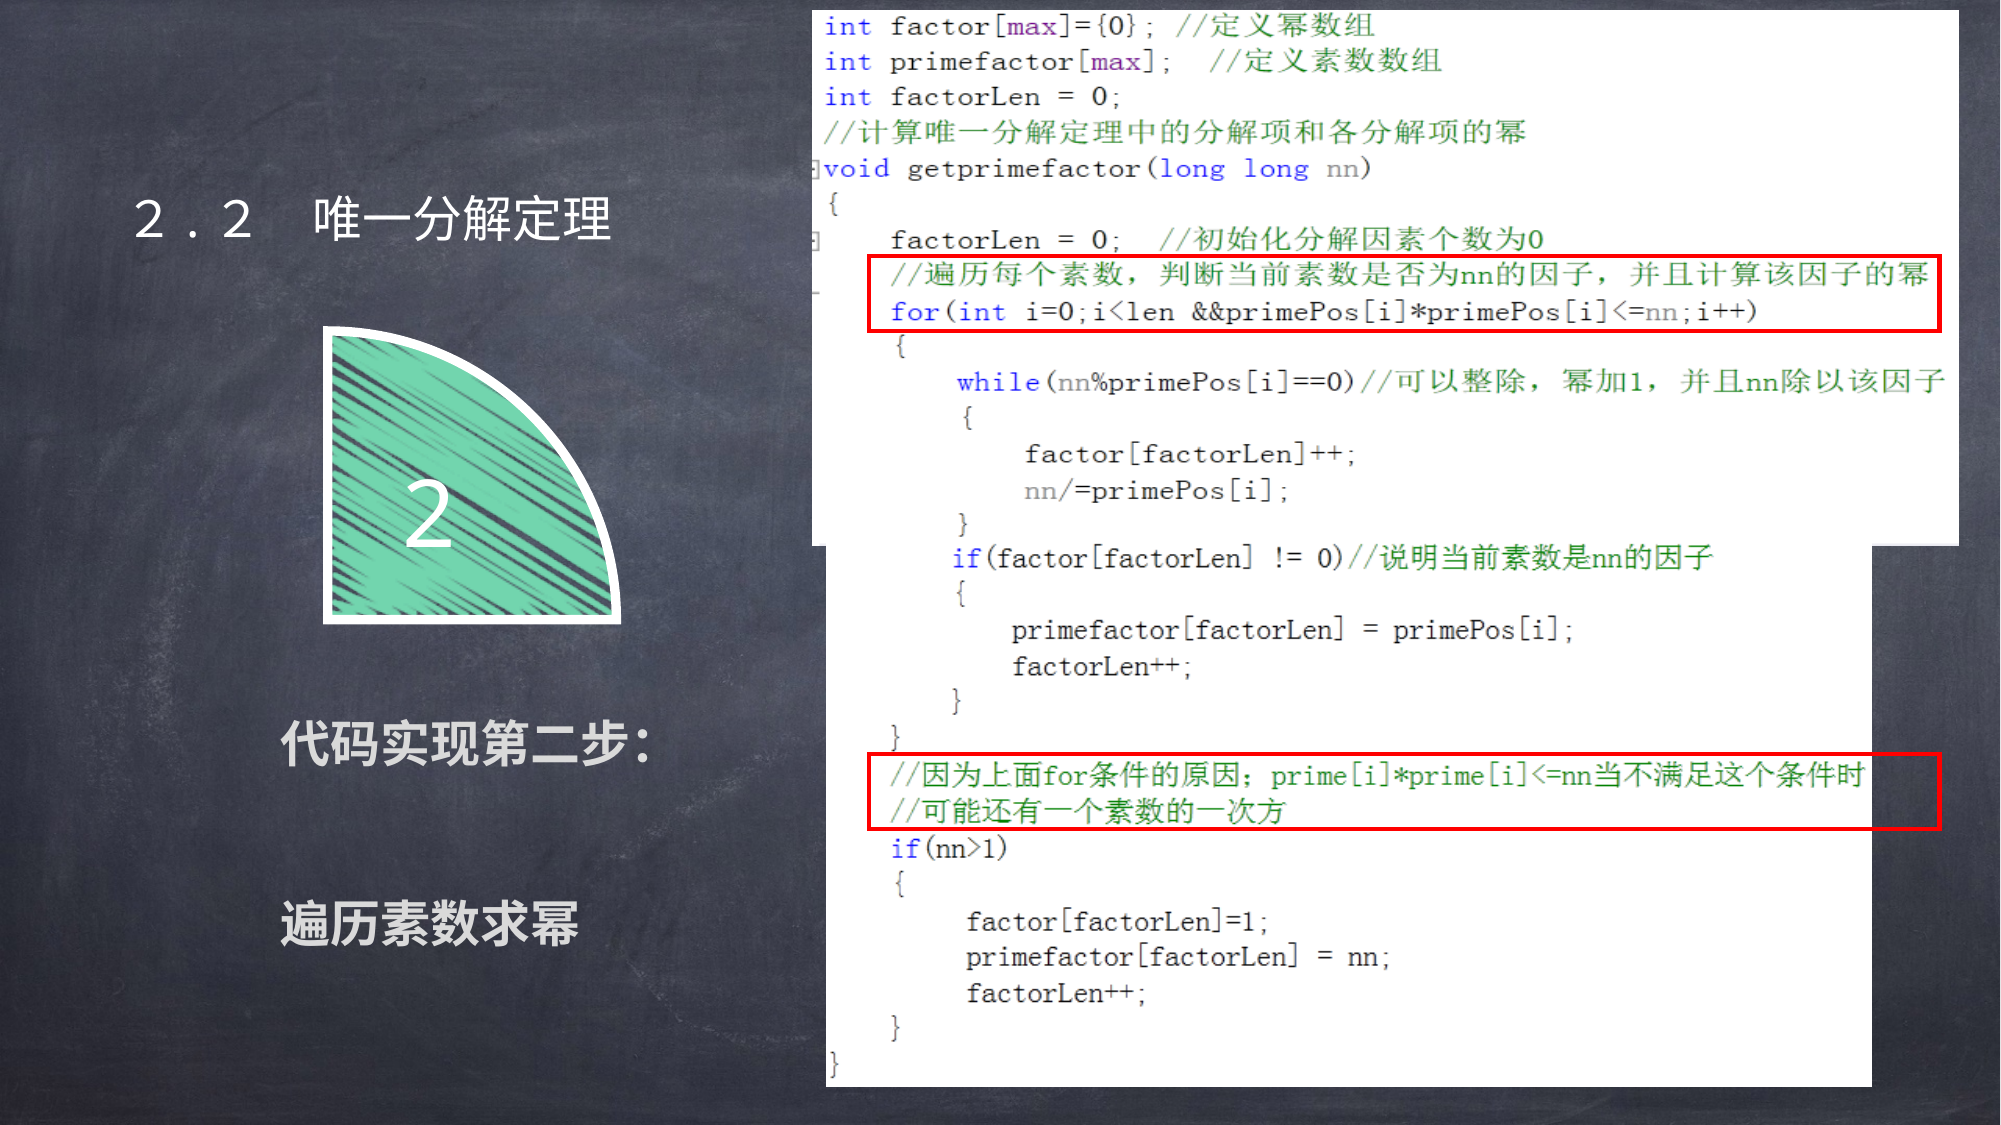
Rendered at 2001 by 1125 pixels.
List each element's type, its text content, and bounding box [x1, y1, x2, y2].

text_box [1872, 753, 1941, 830]
text_box 2 [326, 329, 618, 621]
text_box 代码实现第二步： 遍历素数求幂 [265, 675, 709, 960]
picture [0, 0, 2001, 1125]
text_box ２.２ 唯一分解定理 [109, 180, 676, 256]
